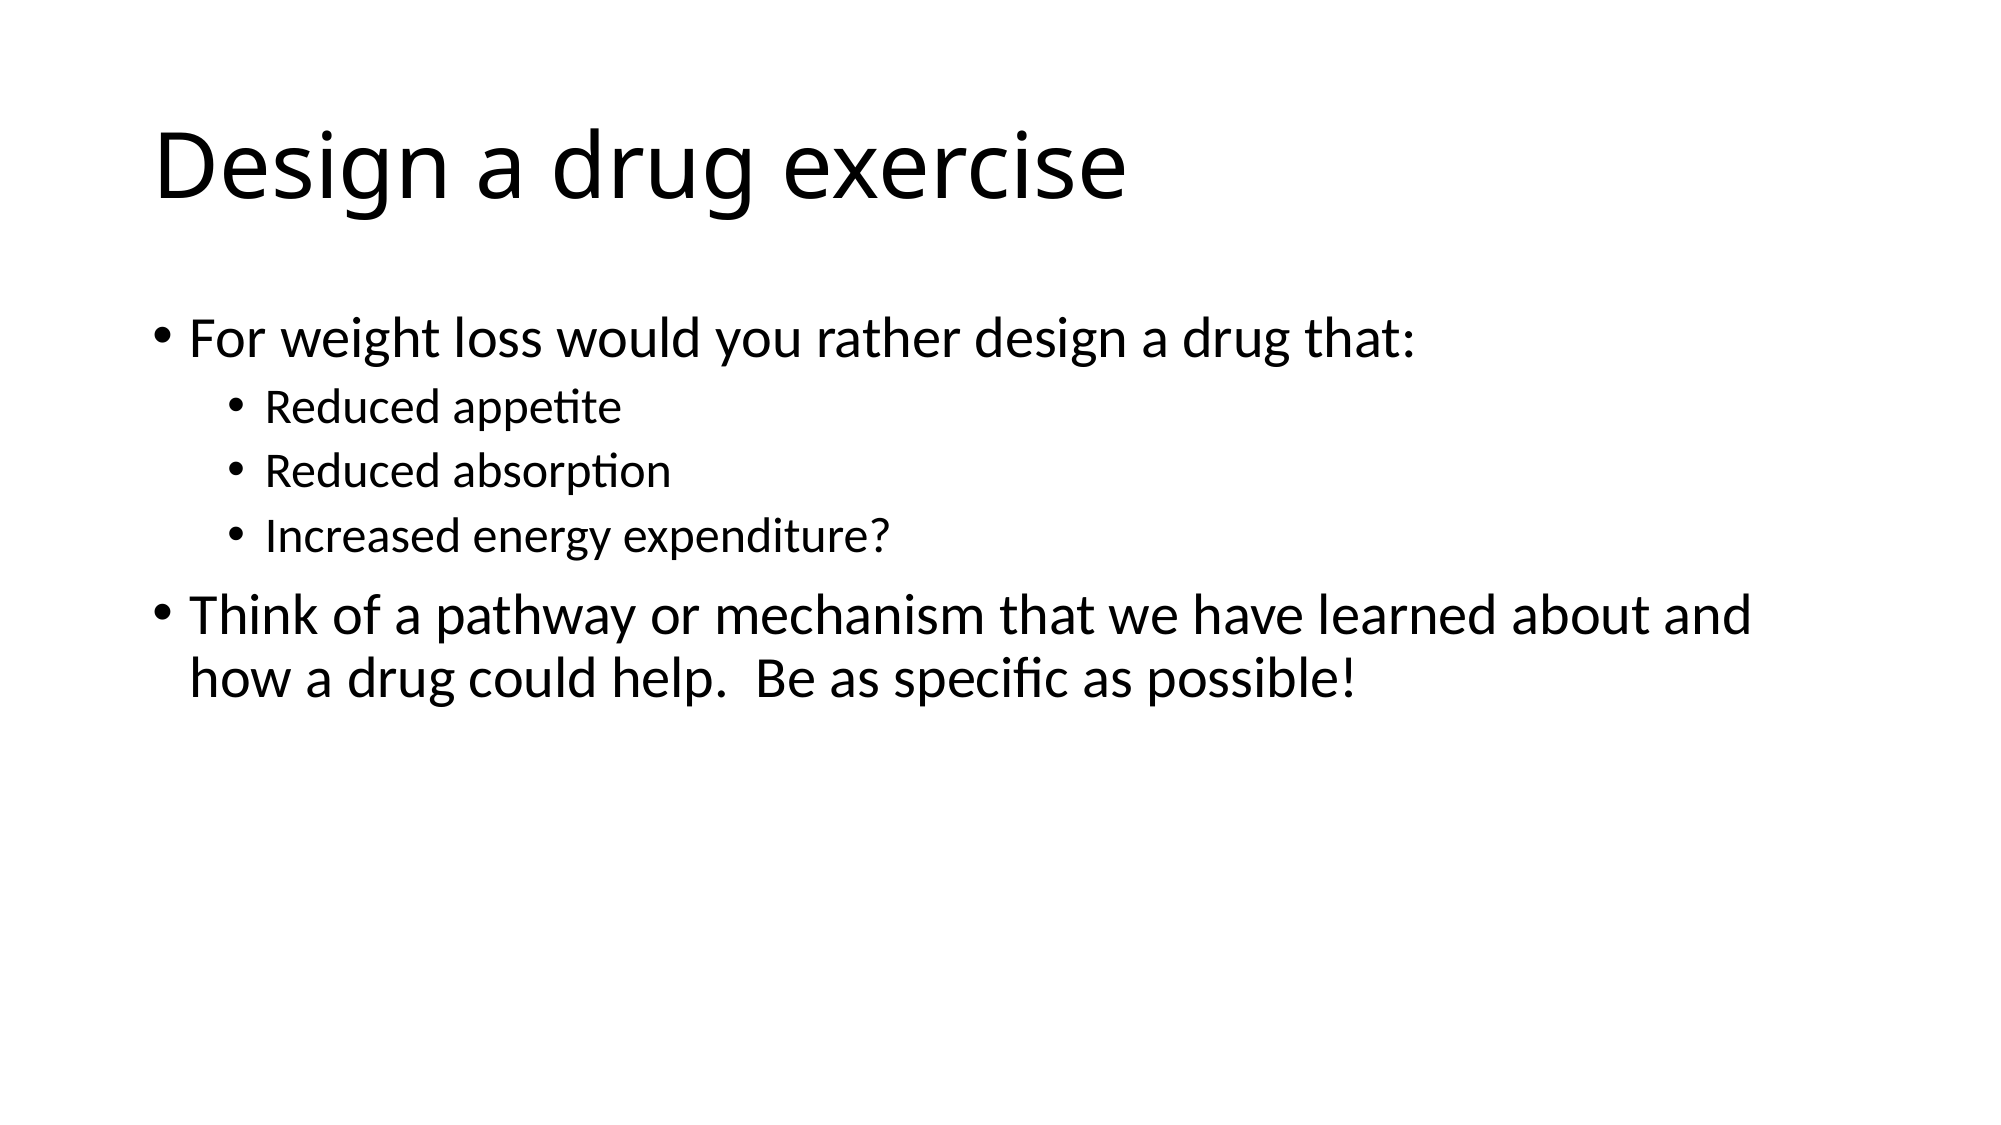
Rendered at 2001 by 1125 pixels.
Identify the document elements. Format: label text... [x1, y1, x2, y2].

title Design a drug exercise [137, 59, 1863, 278]
list For weight loss would you rather design a drug that: Reduced appetite Reduced absorption Increased energy expenditure? Think of a pathway or mechanism that we have learned about and how a drug could help. Be as specific as possible! [137, 299, 1863, 1014]
